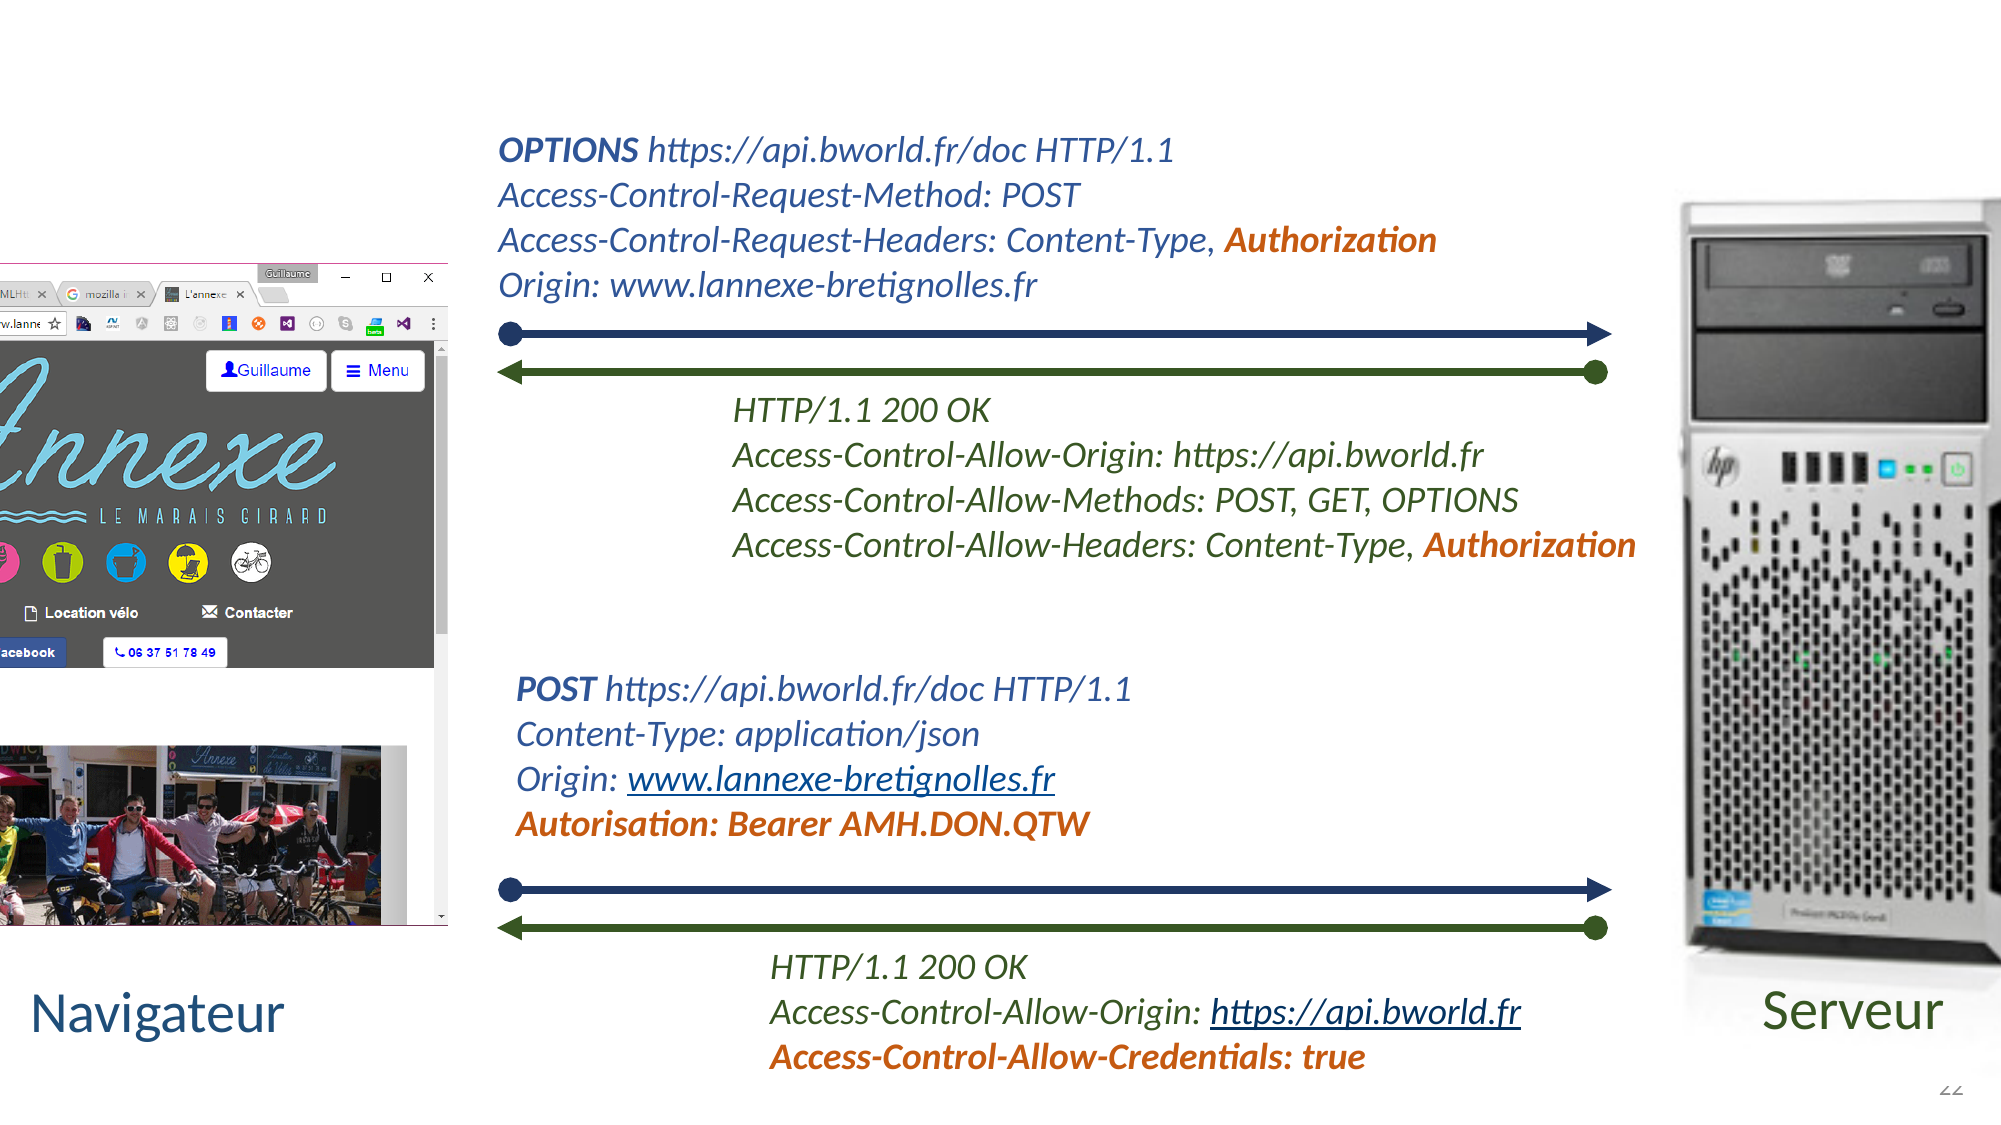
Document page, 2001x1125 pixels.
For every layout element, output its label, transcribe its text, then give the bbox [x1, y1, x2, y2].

text_box HTTP/1.1 200 OK Access-Control-Allow-Origin: https://api.bworld.fr Access-Control-Allow-Methods: POST, GET, OPTIONS Access-Control-Allow-Headers: Content-Type, Authorization [718, 378, 1666, 573]
text_box HTTP/1.1 200 OK Access-Control-Allow-Origin: https://api.bworld.fr Access-Control-Allow-Credentials: true [755, 934, 1653, 1085]
picture [0, 262, 448, 926]
text_box Navigateur [15, 967, 302, 1052]
text_box POST https://api.bworld.fr/doc HTTP/1.1 Content-Type: application/json Origin: www.lannexe-bretignolles.fr Autorisation: Bearer AMH.DON.QTW [501, 656, 1148, 852]
slide_number 22 [1529, 1055, 1980, 1116]
text_box OPTIONS https://api.bworld.fr/doc HTTP/1.1 Access-Control-Request-Method: POST Access-Control-Request-Headers: Content-Type, Authorization Origin: www.lannexe-bretignolles.fr [483, 117, 1453, 313]
picture [1666, 147, 2001, 1086]
